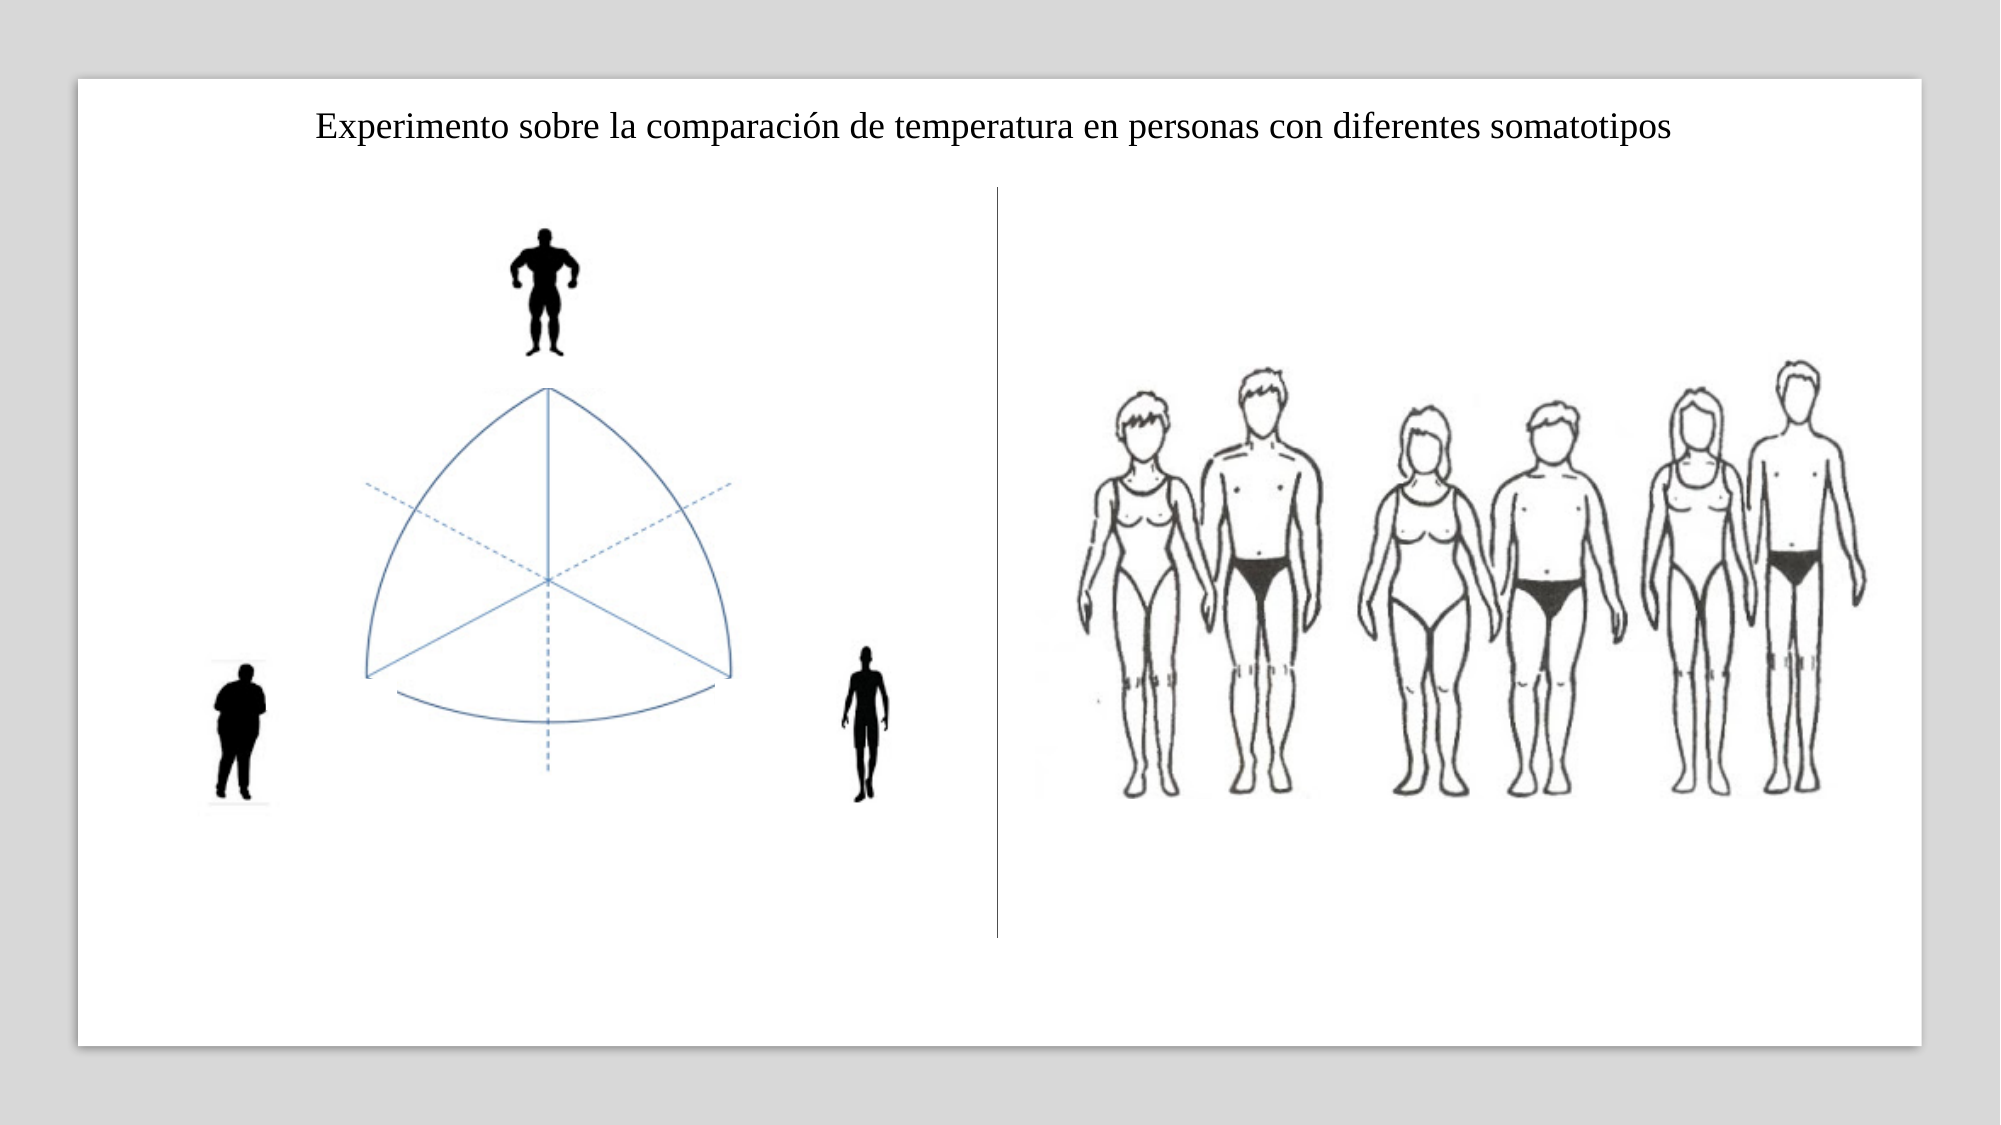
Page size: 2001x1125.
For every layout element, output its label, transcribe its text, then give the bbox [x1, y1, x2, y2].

text_box [77, 78, 1923, 1047]
text_box [0, 0, 2000, 1125]
text_box Experimento sobre la comparación de temperatura en personas con diferentes somatotipos [300, 93, 1700, 154]
picture [1035, 326, 1905, 799]
picture [103, 205, 973, 857]
